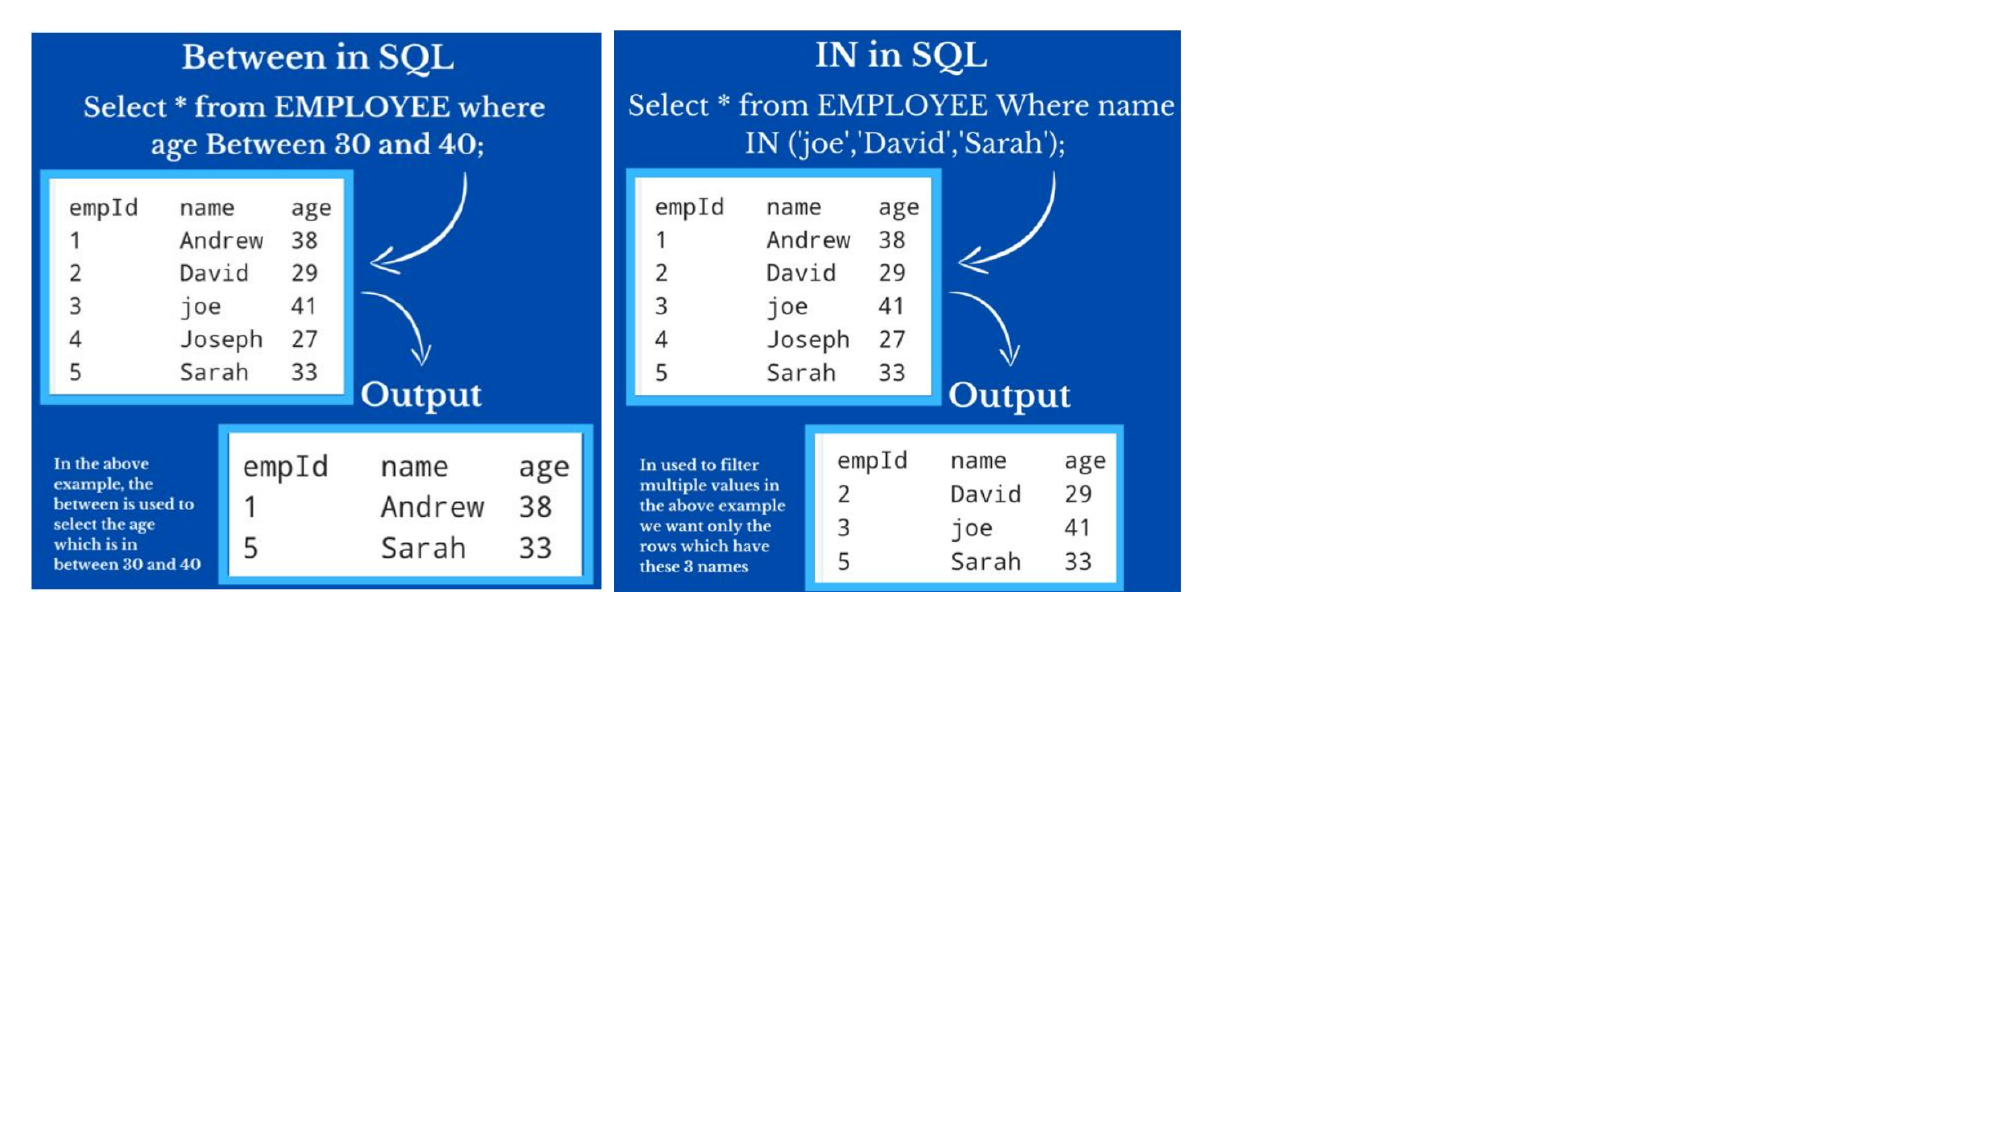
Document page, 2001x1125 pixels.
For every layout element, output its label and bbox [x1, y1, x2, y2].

picture [614, 30, 1182, 592]
picture [29, 30, 604, 592]
